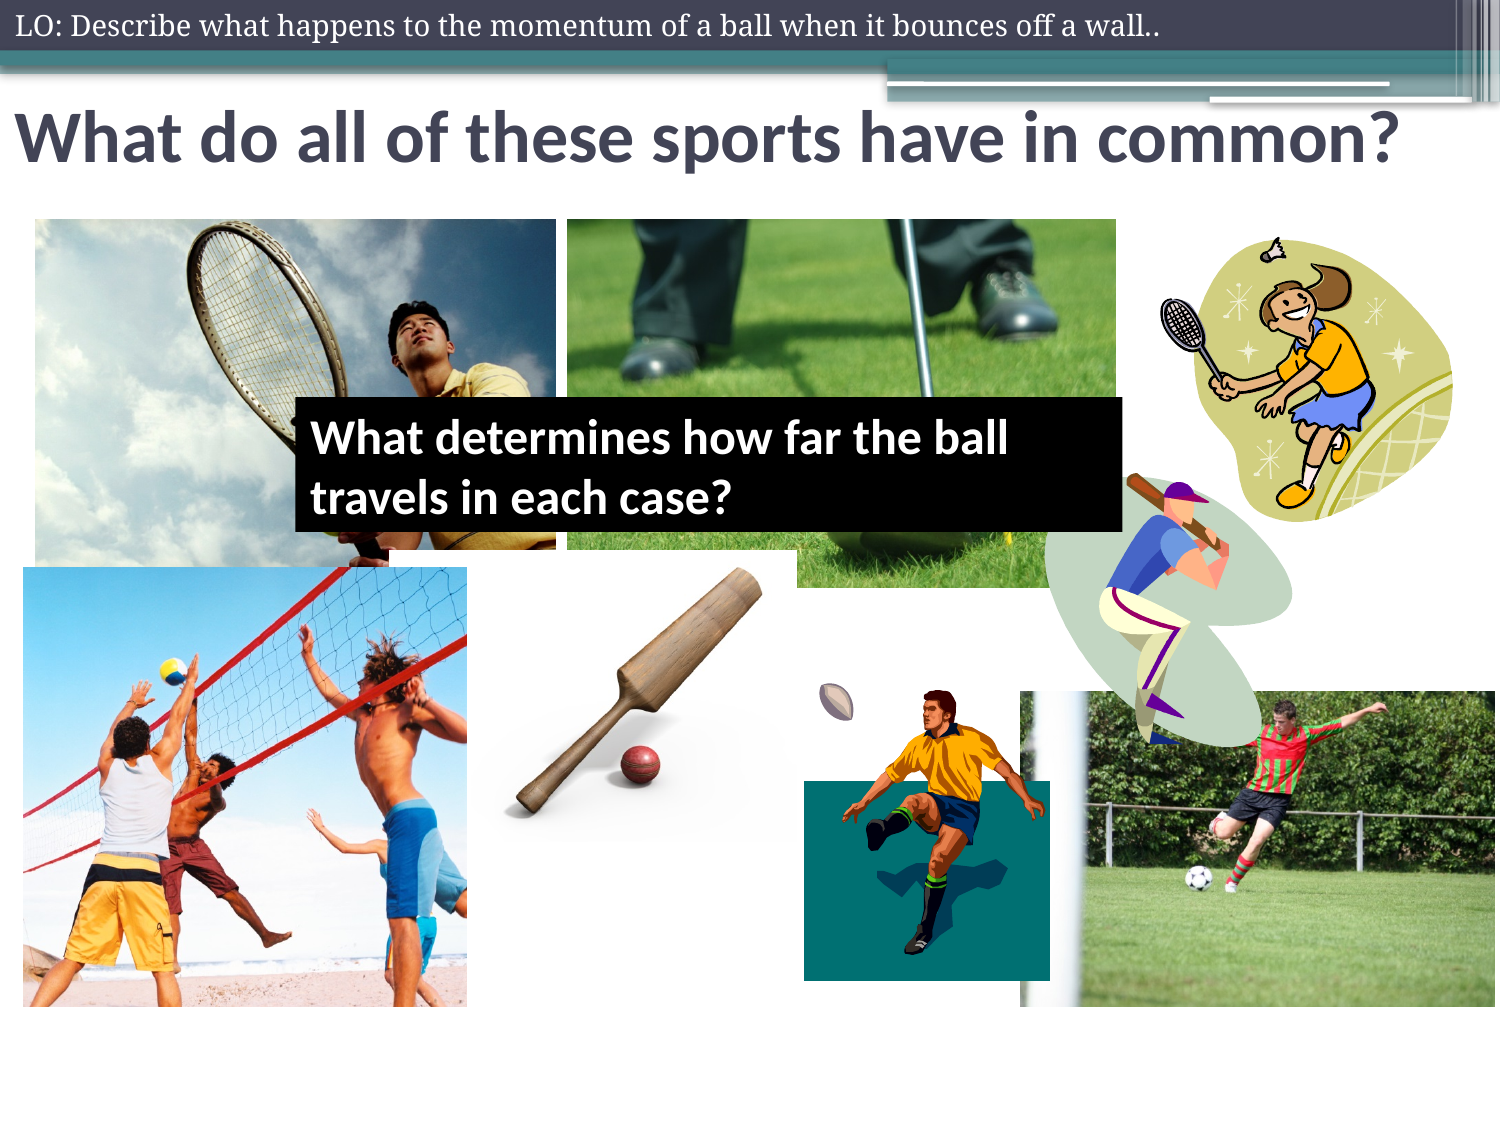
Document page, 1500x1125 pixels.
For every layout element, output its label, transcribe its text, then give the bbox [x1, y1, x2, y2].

title What do all of these sports have in common? [0, 50, 1495, 220]
picture [23, 219, 1495, 1008]
text_box LO: Describe what happens to the momentum of a ball when it bounces off a wall.. [0, 0, 1495, 50]
